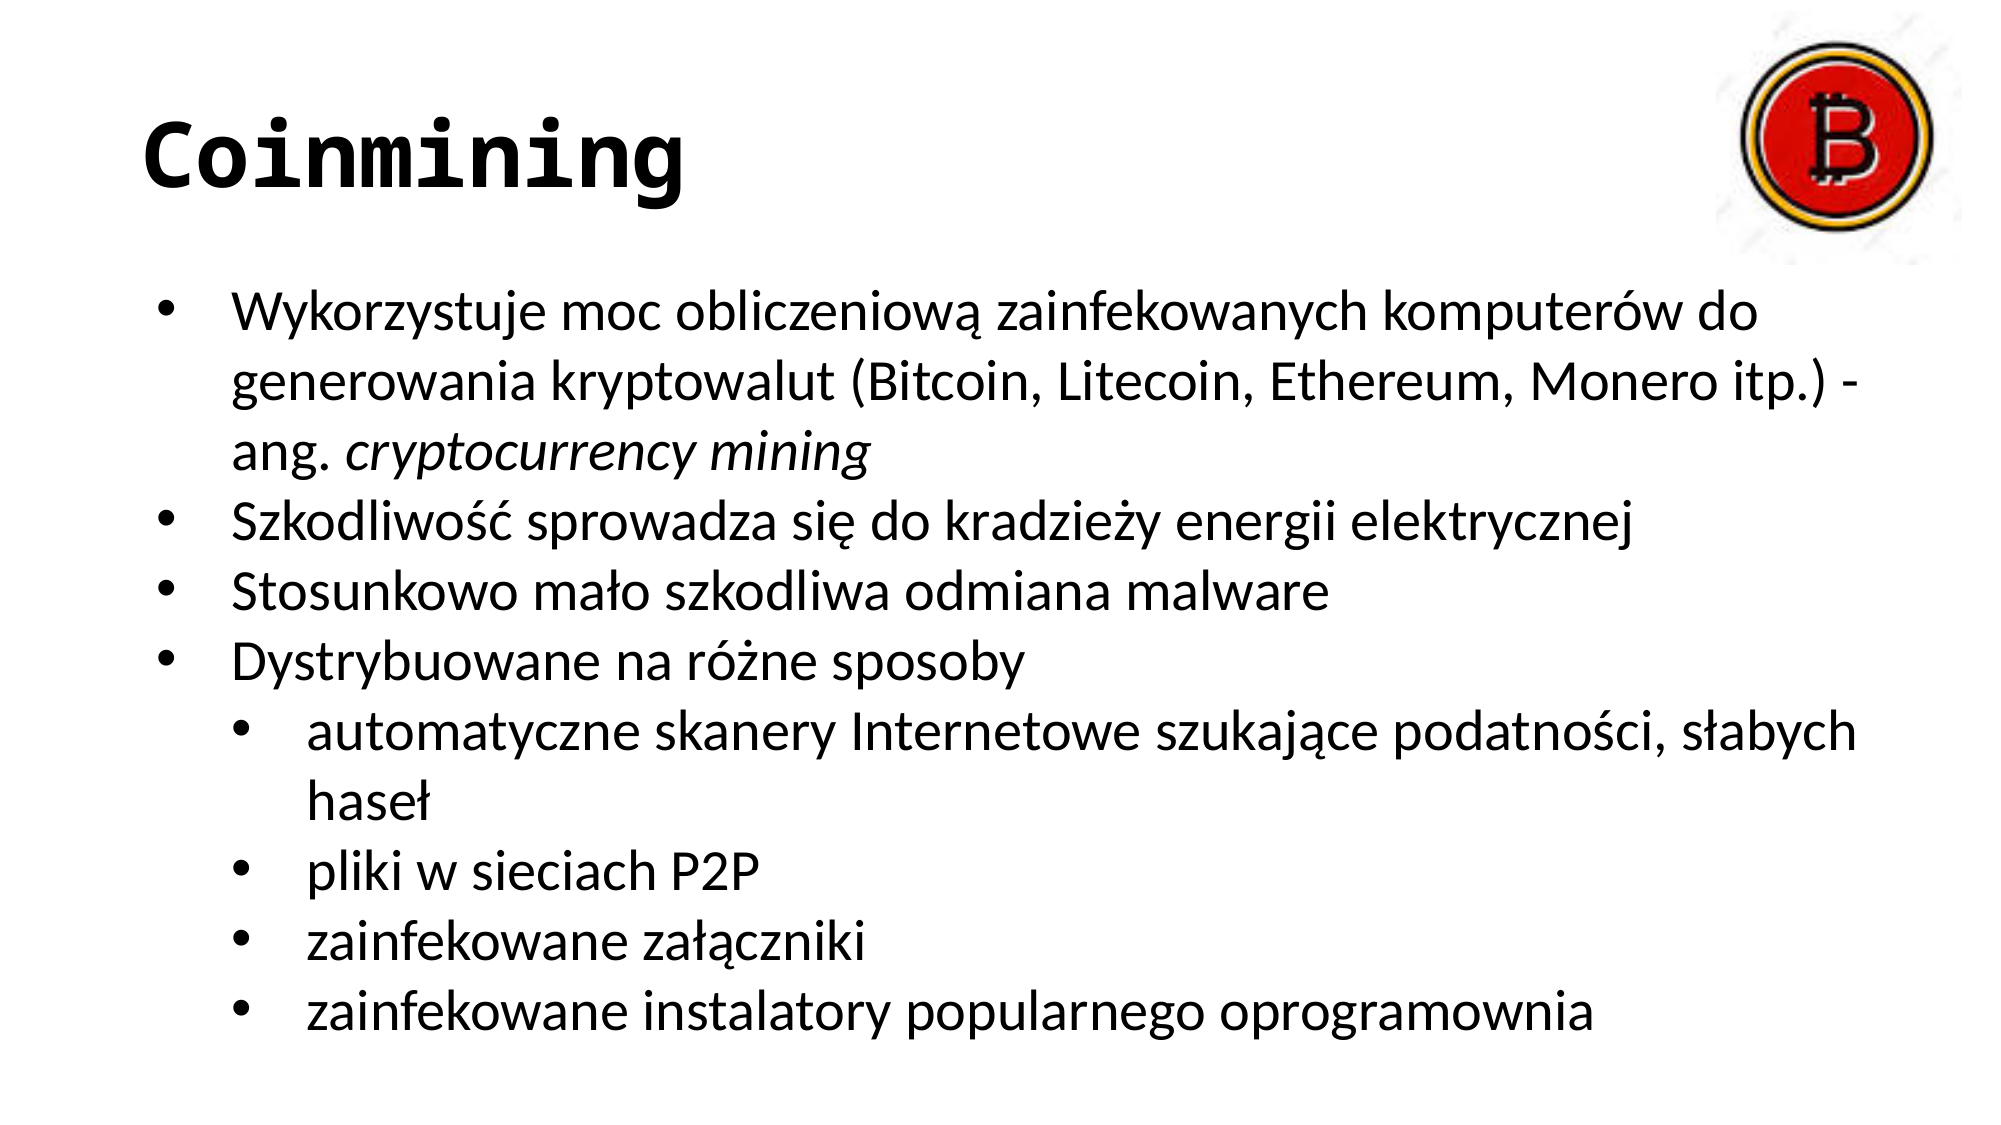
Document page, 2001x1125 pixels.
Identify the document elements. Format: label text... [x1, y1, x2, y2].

text_box Wykorzystuje moc obliczeniową zainfekowanych komputerów do generowania kryptowalut (Bitcoin, Litecoin, Ethereum, Monero itp.) - ang. cryptocurrency mining Szkodliwość sprowadza się do kradzieży energii elektrycznej Stosunkowo mało szkodliwa odmiana malware Dystrybuowane na różne sposoby automatyczne skanery Internetowe szukające podatności, słabych haseł pliki w sieciach P2P zainfekowane załączniki zainfekowane instalatory popularnego oprogramownia [142, 265, 1897, 1050]
title Coinmining [126, 68, 1710, 248]
picture [1715, 11, 1962, 265]
